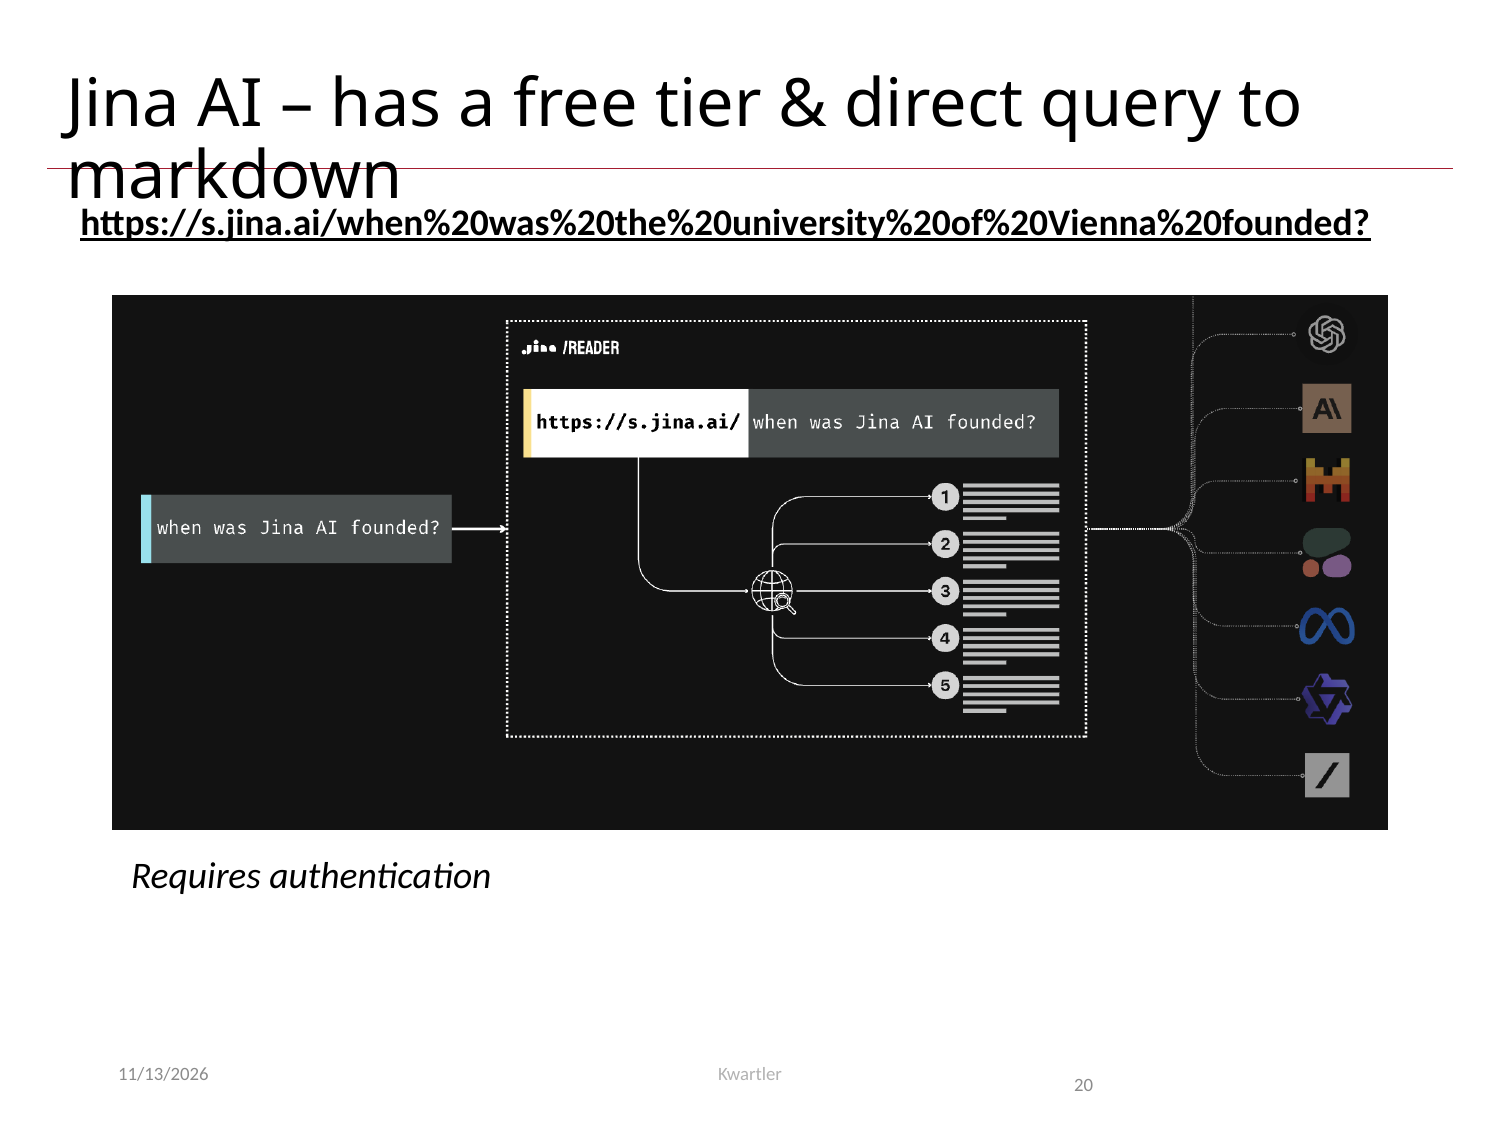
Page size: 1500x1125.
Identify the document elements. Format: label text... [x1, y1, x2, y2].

text_box Requires authentication [116, 843, 507, 903]
title Jina AI – has a free tier & direct query to markdown [51, 61, 1484, 159]
slide_number 20 [1059, 1042, 1200, 1103]
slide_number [103, 1042, 441, 1103]
text_box https://s.jina.ai/when%20was%20the%20university%20of%20Vienna%20founded? [65, 190, 1410, 251]
picture [112, 295, 1388, 830]
footer Kwartler [496, 1042, 1004, 1103]
